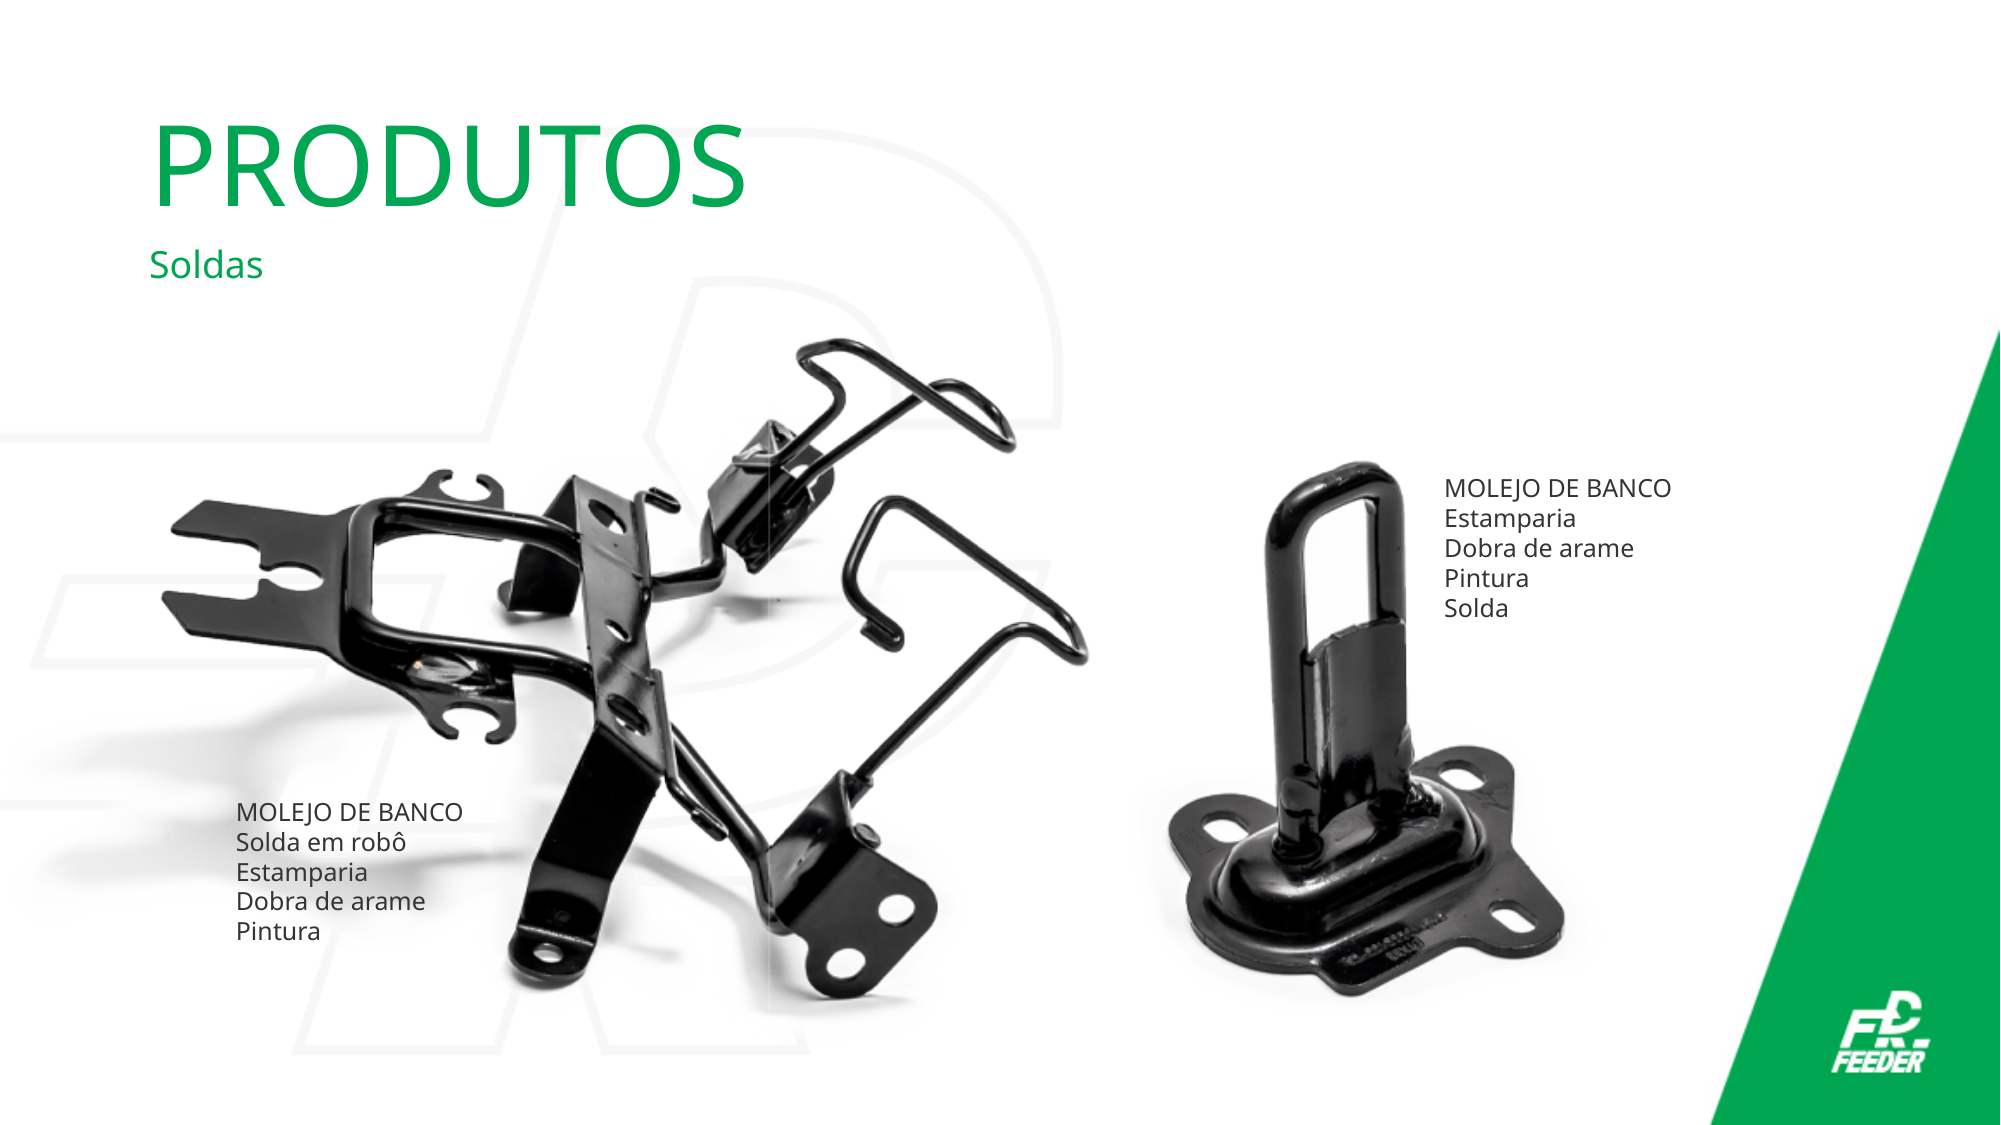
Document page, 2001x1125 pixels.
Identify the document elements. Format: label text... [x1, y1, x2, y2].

text_box MOLEJO DE BANCO Estamparia Dobra de arame Pintura Solda [1621, 465, 1701, 630]
text_box PRODUTOS [135, 169, 1204, 237]
text_box Soldas [134, 226, 279, 294]
picture [0, 0, 2000, 1125]
